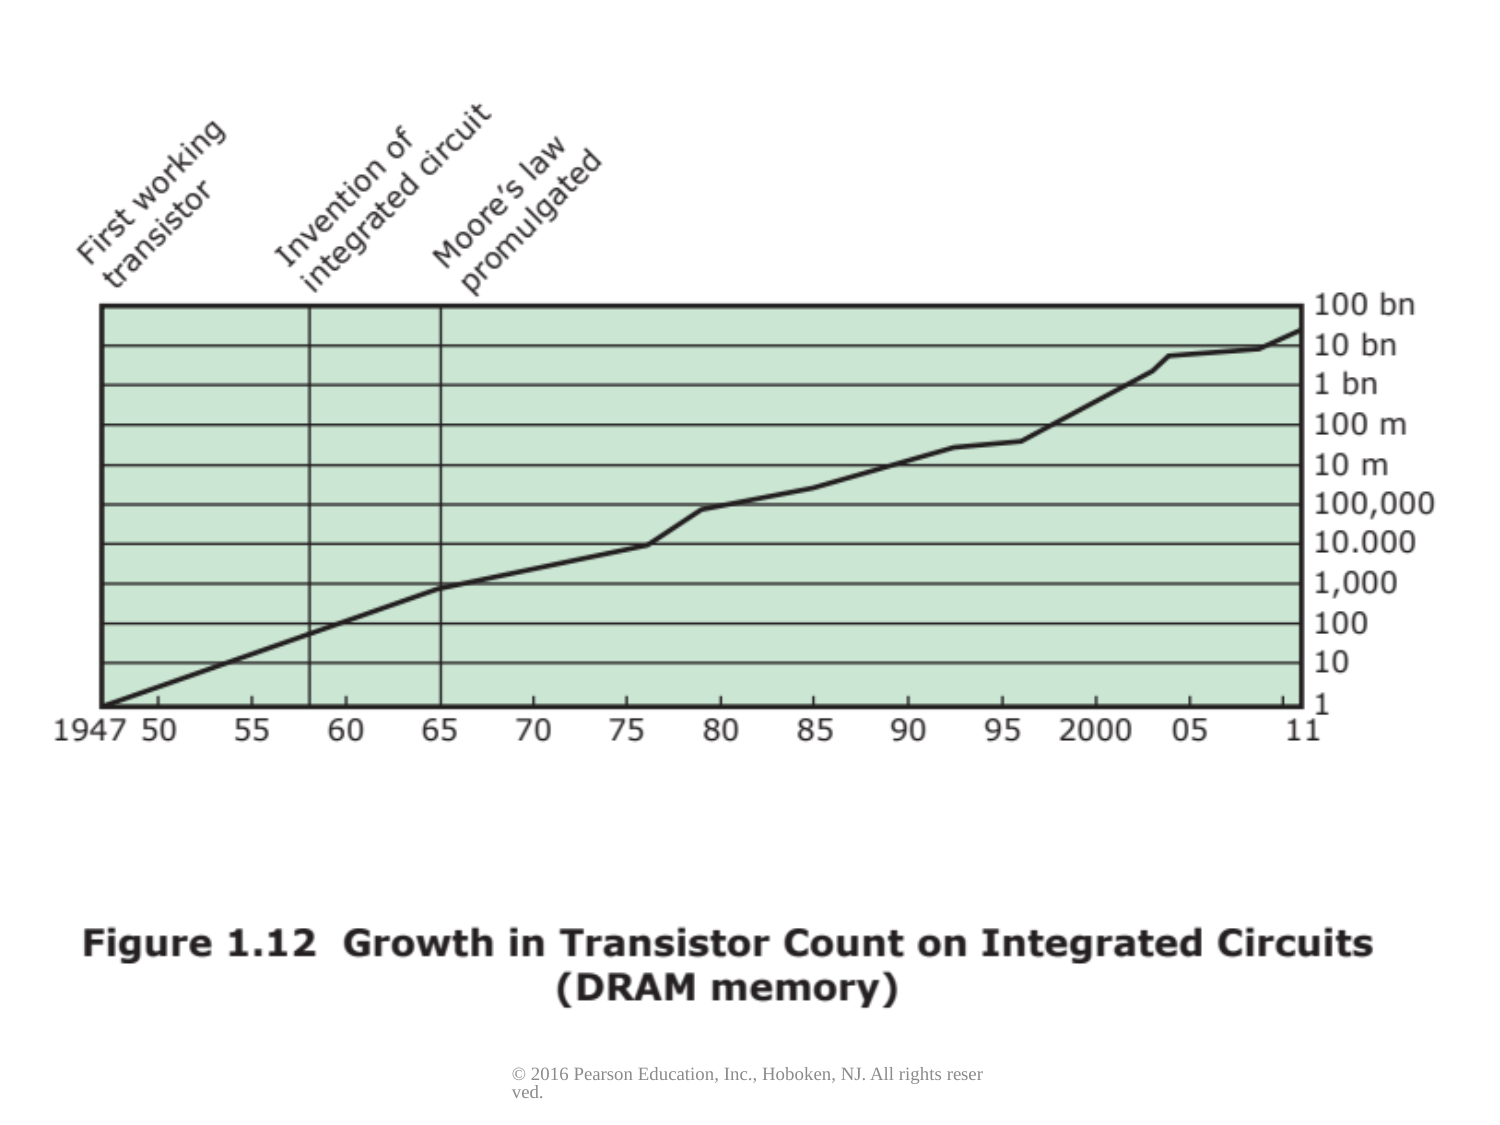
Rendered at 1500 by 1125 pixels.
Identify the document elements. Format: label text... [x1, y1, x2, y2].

footer © 2016 Pearson Education, Inc., Hoboken, NJ. All rights reserved. [496, 1074, 1004, 1103]
picture [0, 19, 1500, 1074]
